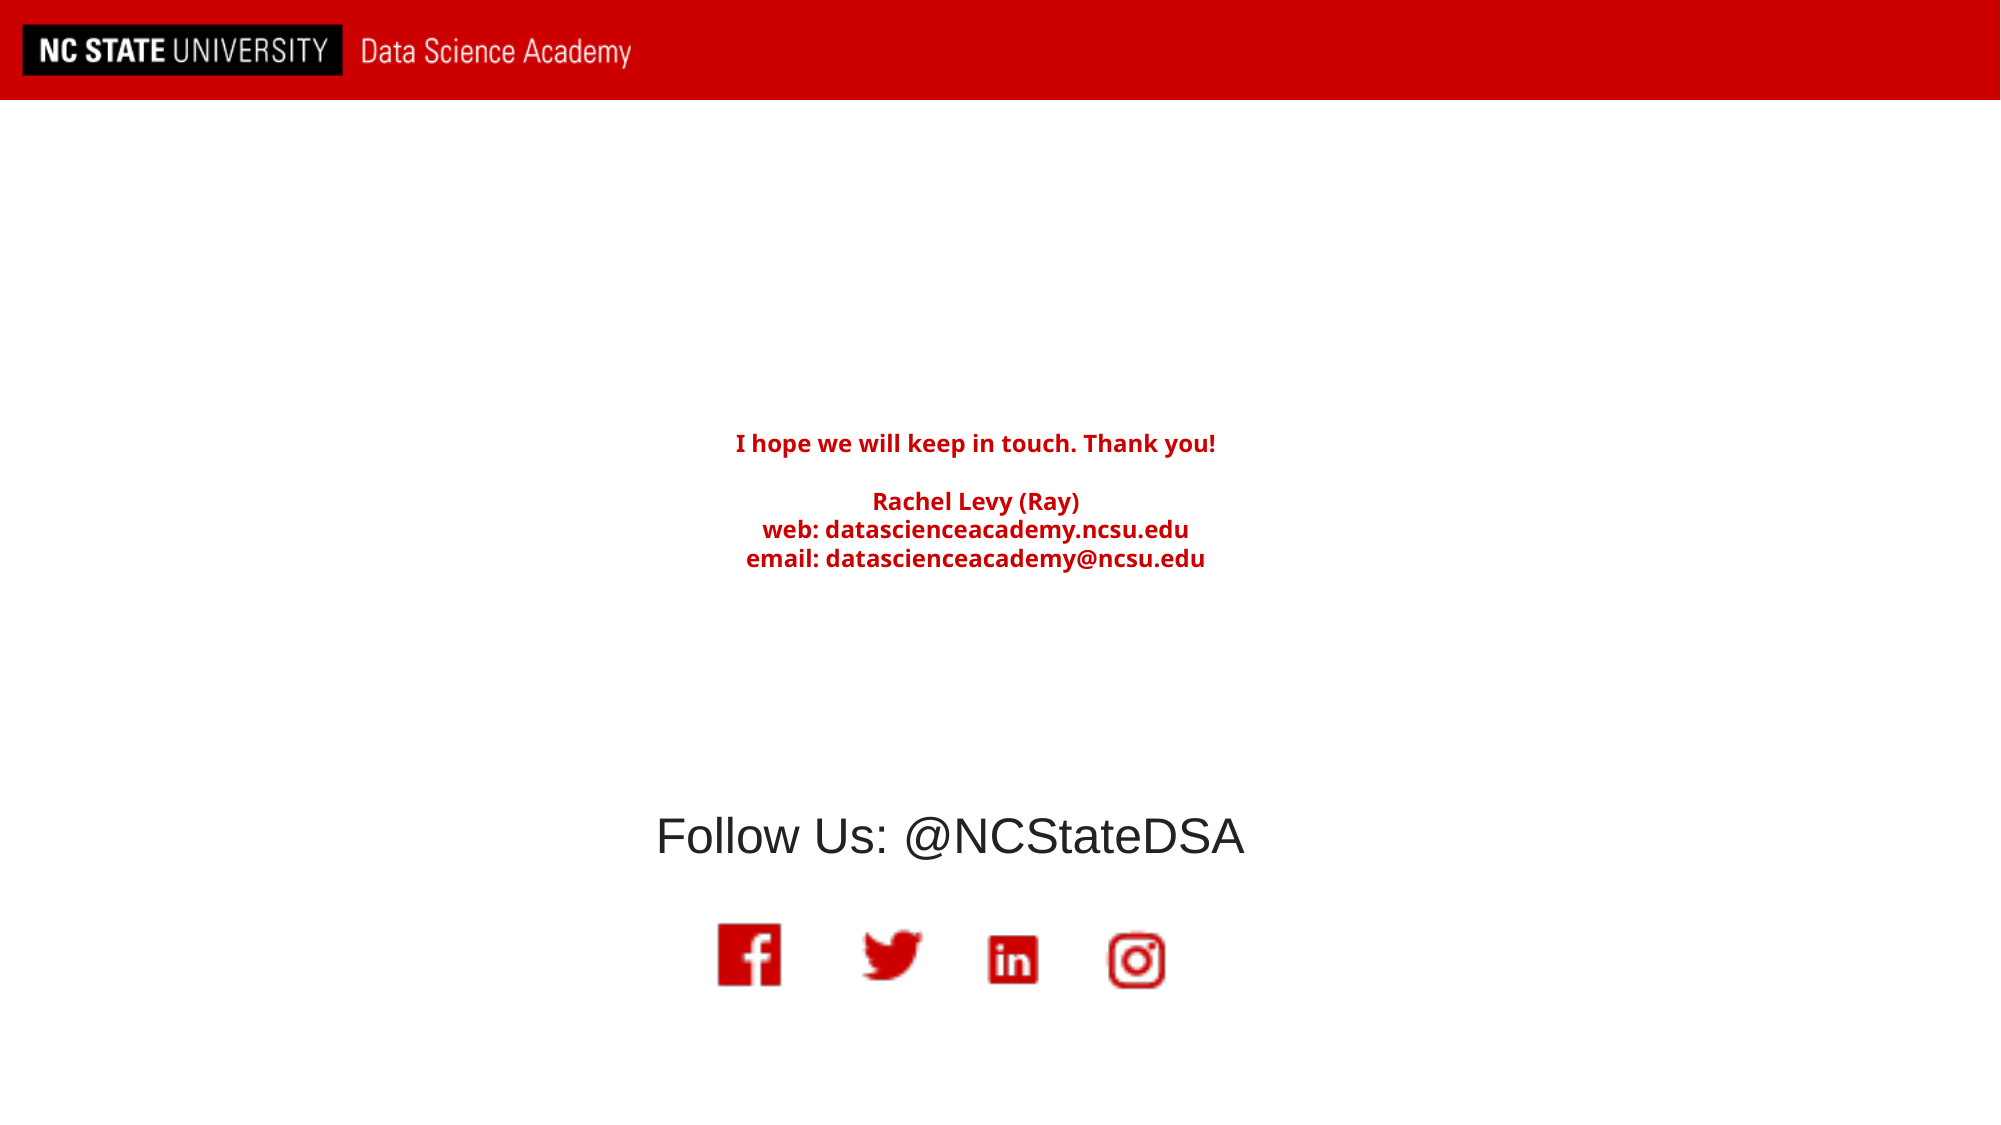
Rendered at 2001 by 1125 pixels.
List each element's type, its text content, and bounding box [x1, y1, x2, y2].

picture [0, 0, 2001, 100]
text_box Follow Us: @NCStateDSA [640, 796, 1260, 871]
picture [823, 890, 1206, 1030]
title I hope we will keep in touch. Thank you! Rachel Levy (Ray) web: datascienceacademy.ncsu.edu email: datascienceacademy@ncsu.edu [113, 420, 1839, 638]
picture [677, 886, 821, 1030]
